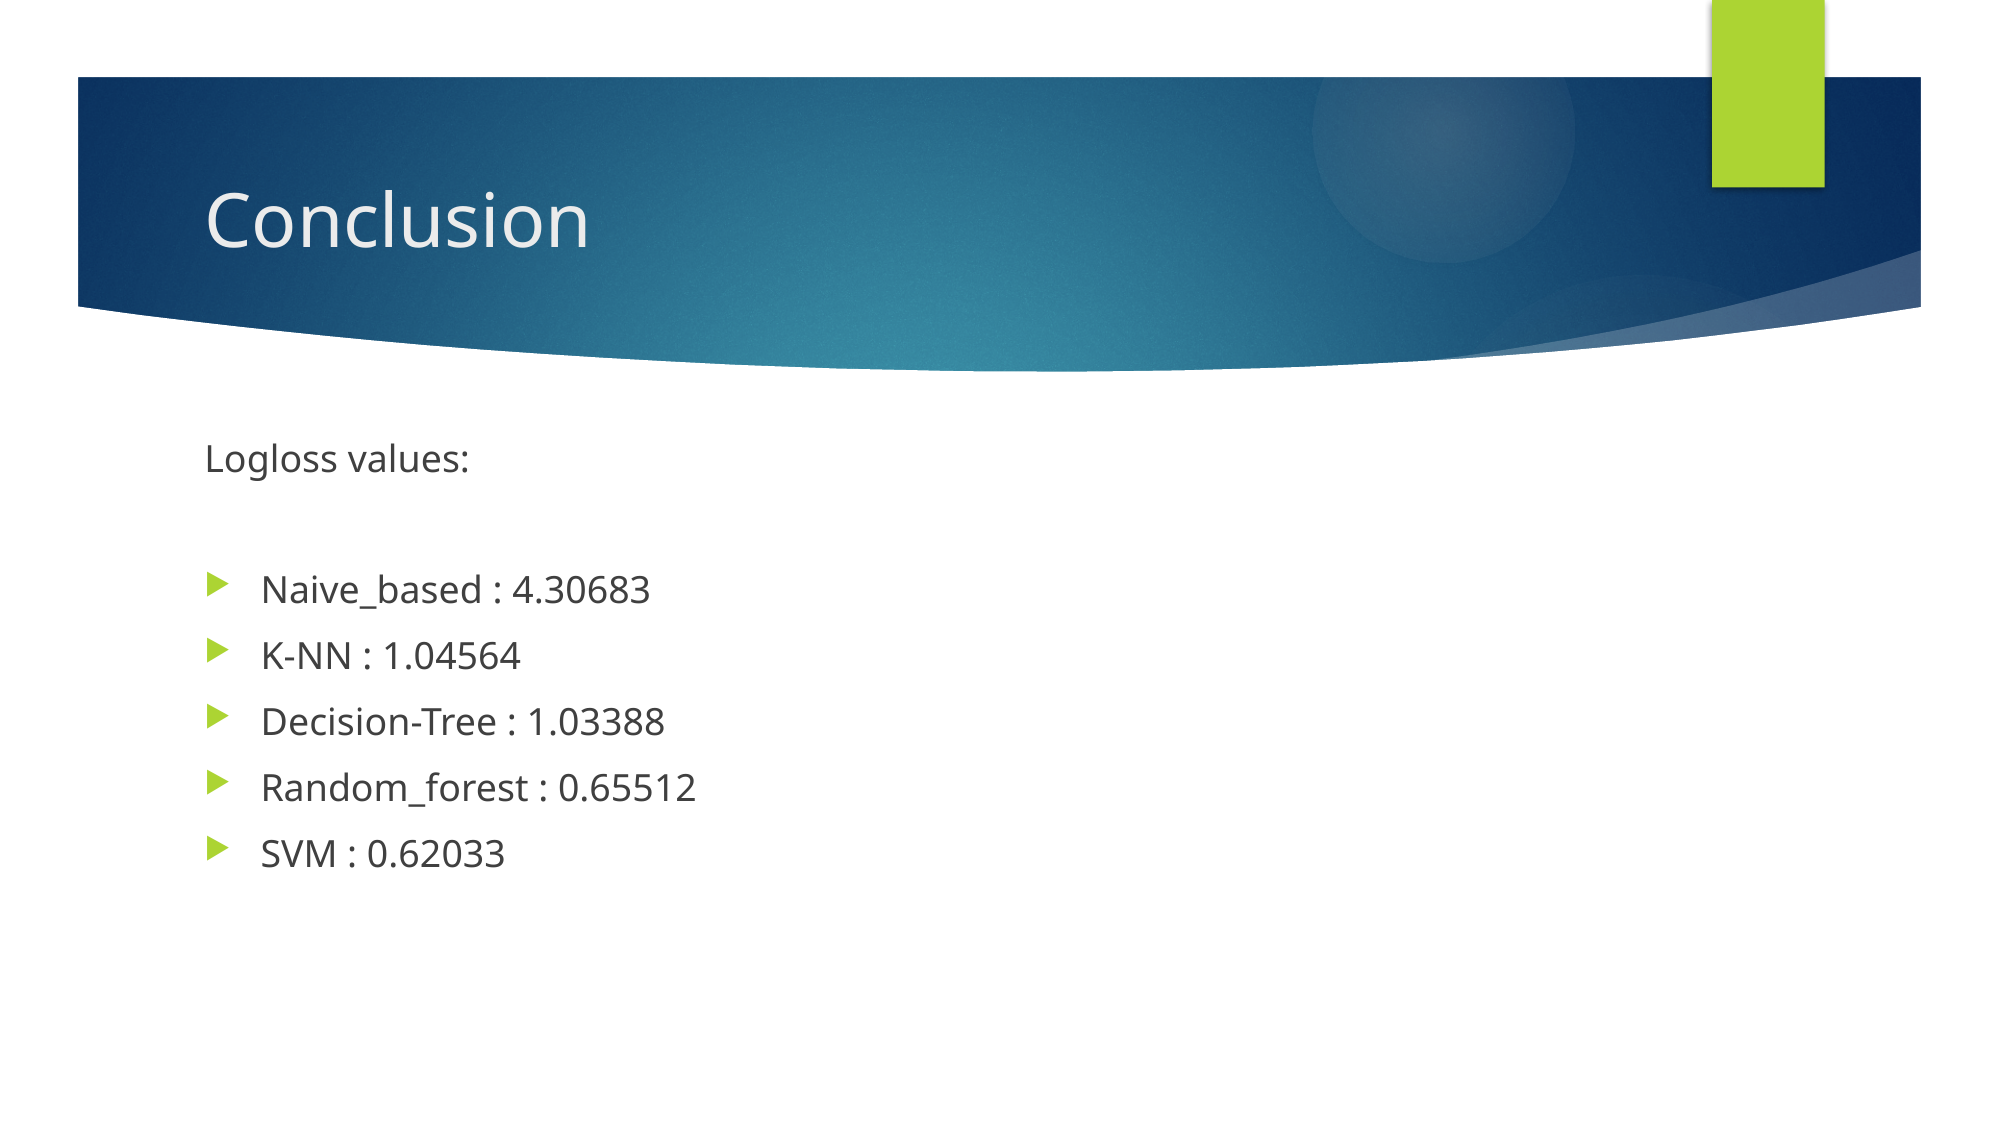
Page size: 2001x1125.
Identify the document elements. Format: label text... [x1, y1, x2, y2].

title Conclusion [189, 159, 1627, 276]
